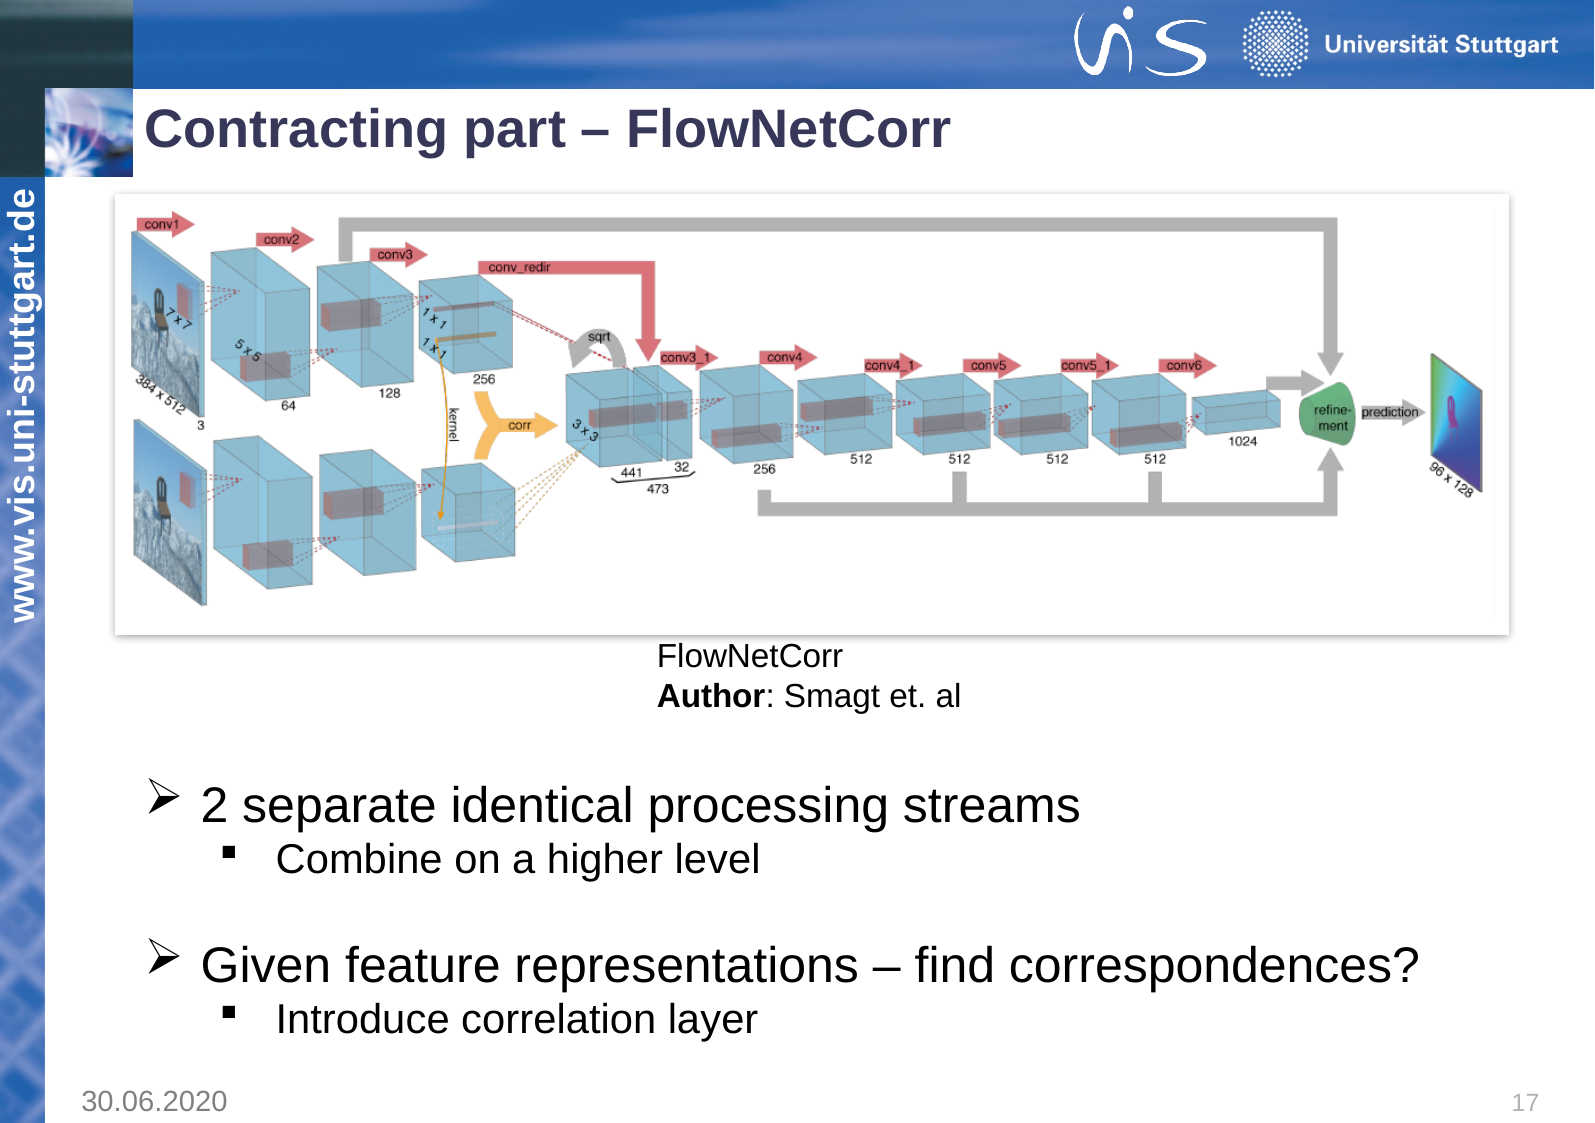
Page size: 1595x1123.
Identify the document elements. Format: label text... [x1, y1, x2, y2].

picture [0, 0, 1595, 1123]
slide_number 17 [1195, 1081, 1555, 1123]
picture [129, 207, 1495, 621]
text_box FlowNetCorr Author: Smagt et. al [642, 626, 1595, 722]
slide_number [66, 1082, 698, 1123]
text_box 2 separate identical processing streams Combine on a higher level Given feature representations – find correspondences? Introduce correlation layer [129, 764, 1533, 1050]
title Contracting part – FlowNetCorr [129, 85, 1566, 202]
